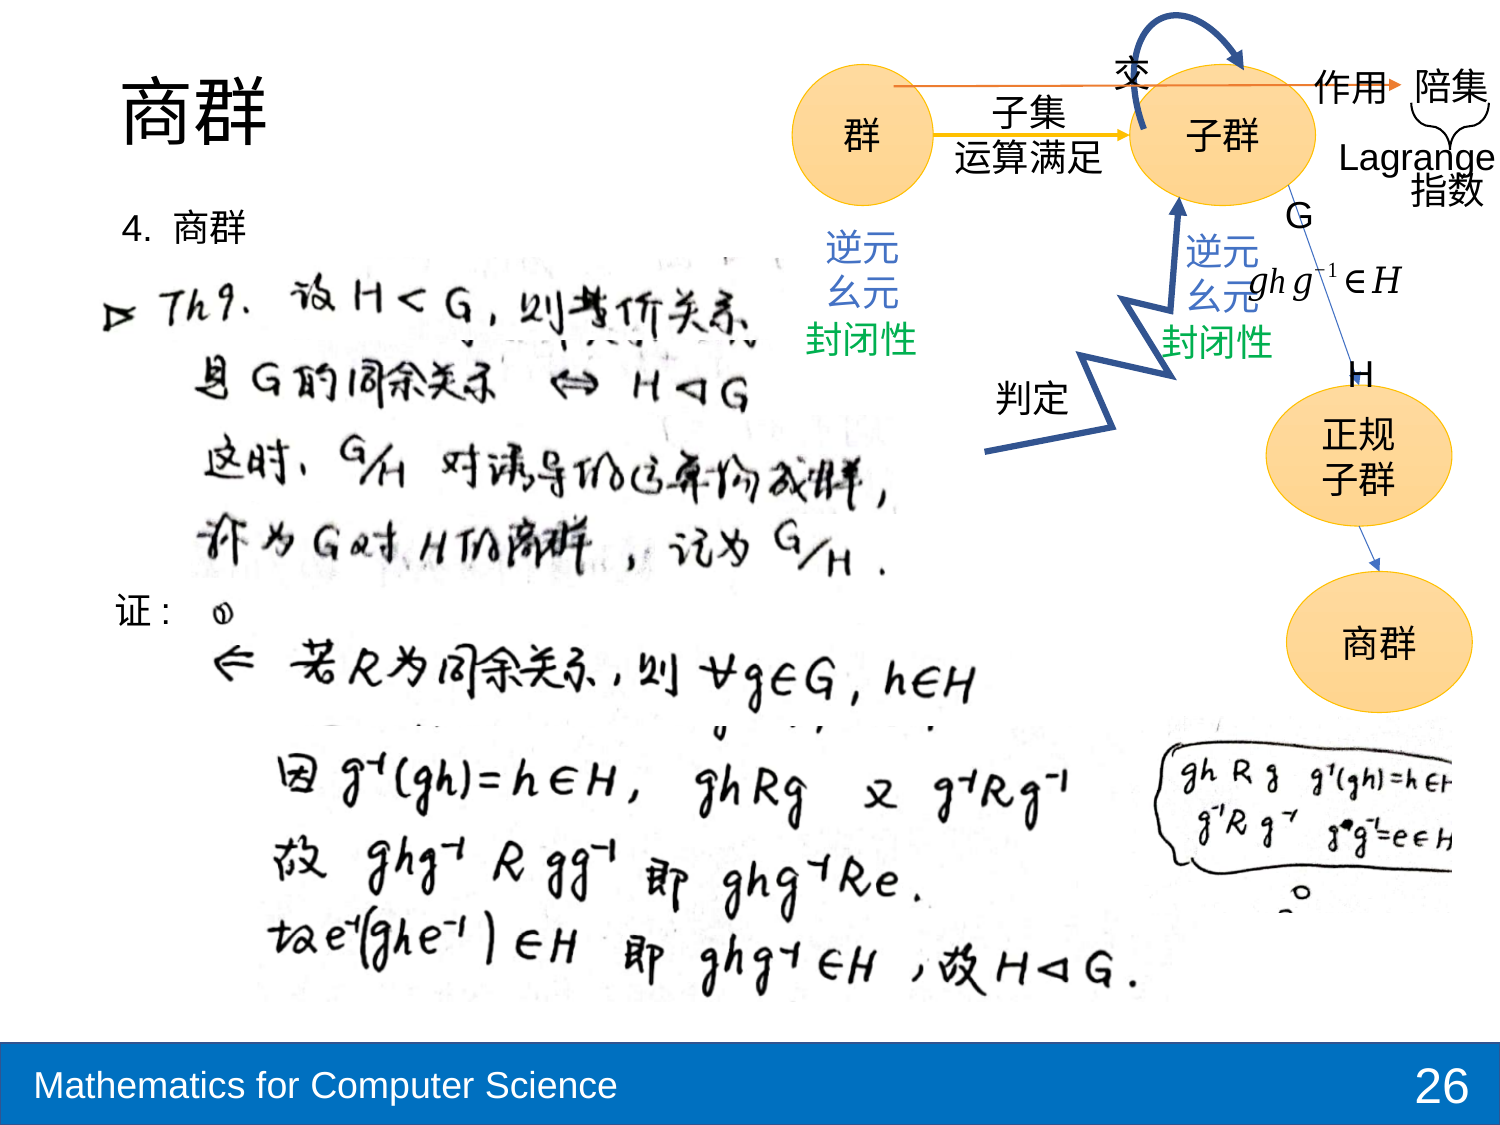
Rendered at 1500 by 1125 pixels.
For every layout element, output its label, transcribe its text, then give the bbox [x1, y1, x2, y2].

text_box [789, 11, 1500, 713]
slide_number 26 [1147, 1054, 1485, 1114]
text_box 证: [99, 579, 186, 640]
title 商群 [103, 59, 789, 171]
text_box 4. 商群 [106, 196, 263, 257]
picture [69, 257, 1464, 1002]
